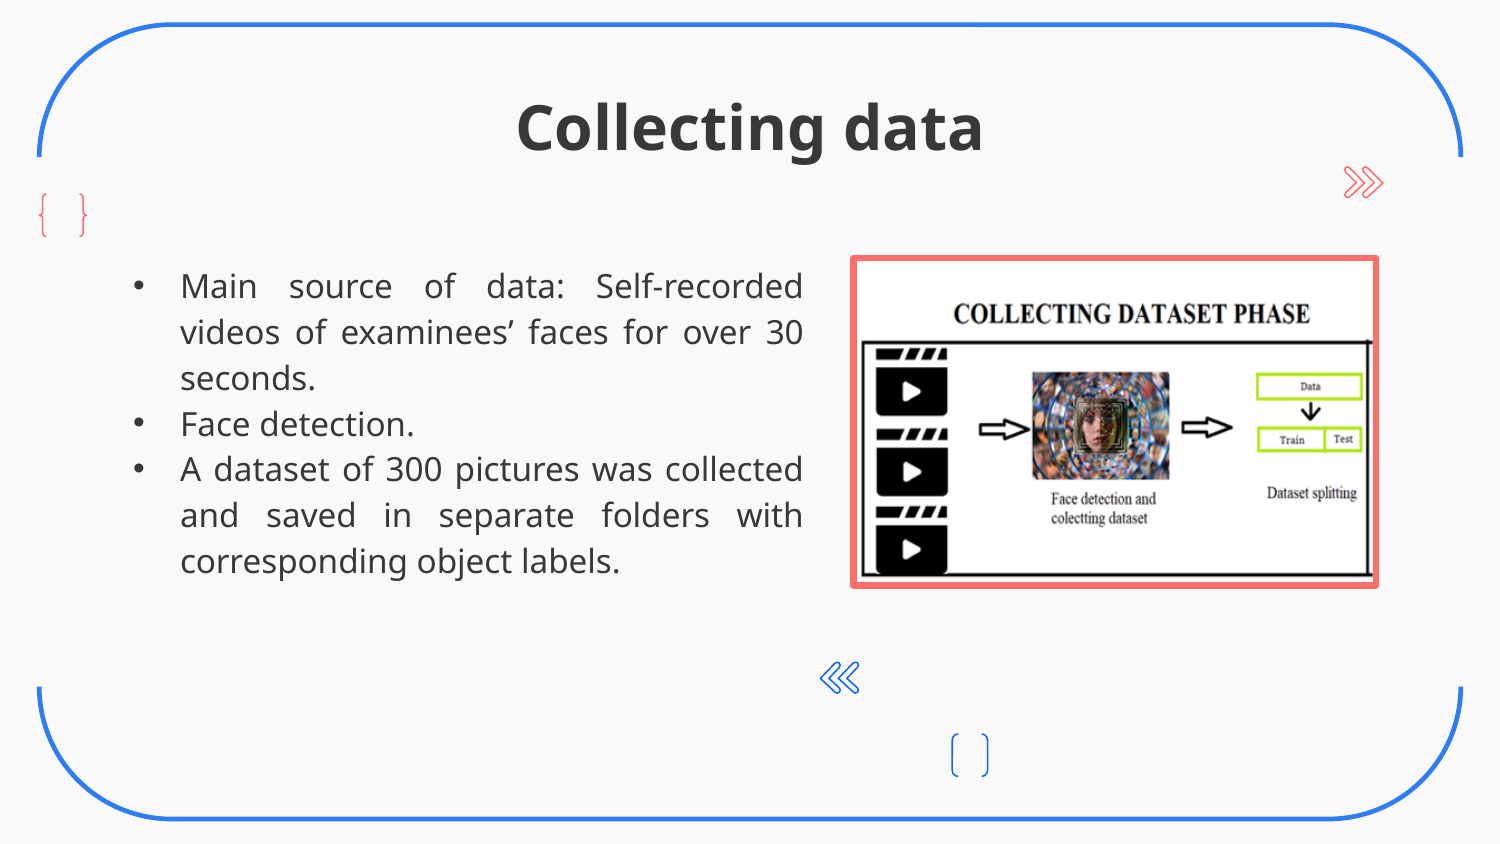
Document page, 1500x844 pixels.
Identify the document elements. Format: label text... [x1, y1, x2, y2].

subtitle Main source of data: Self-recorded videos of examinees’ faces for over 30 seconds. Face detection. A dataset of 300 pictures was collected and saved in separate folders with corresponding object labels. [118, 244, 815, 600]
picture [856, 261, 1373, 583]
title Collecting data [118, 72, 1383, 167]
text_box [820, 166, 1384, 694]
